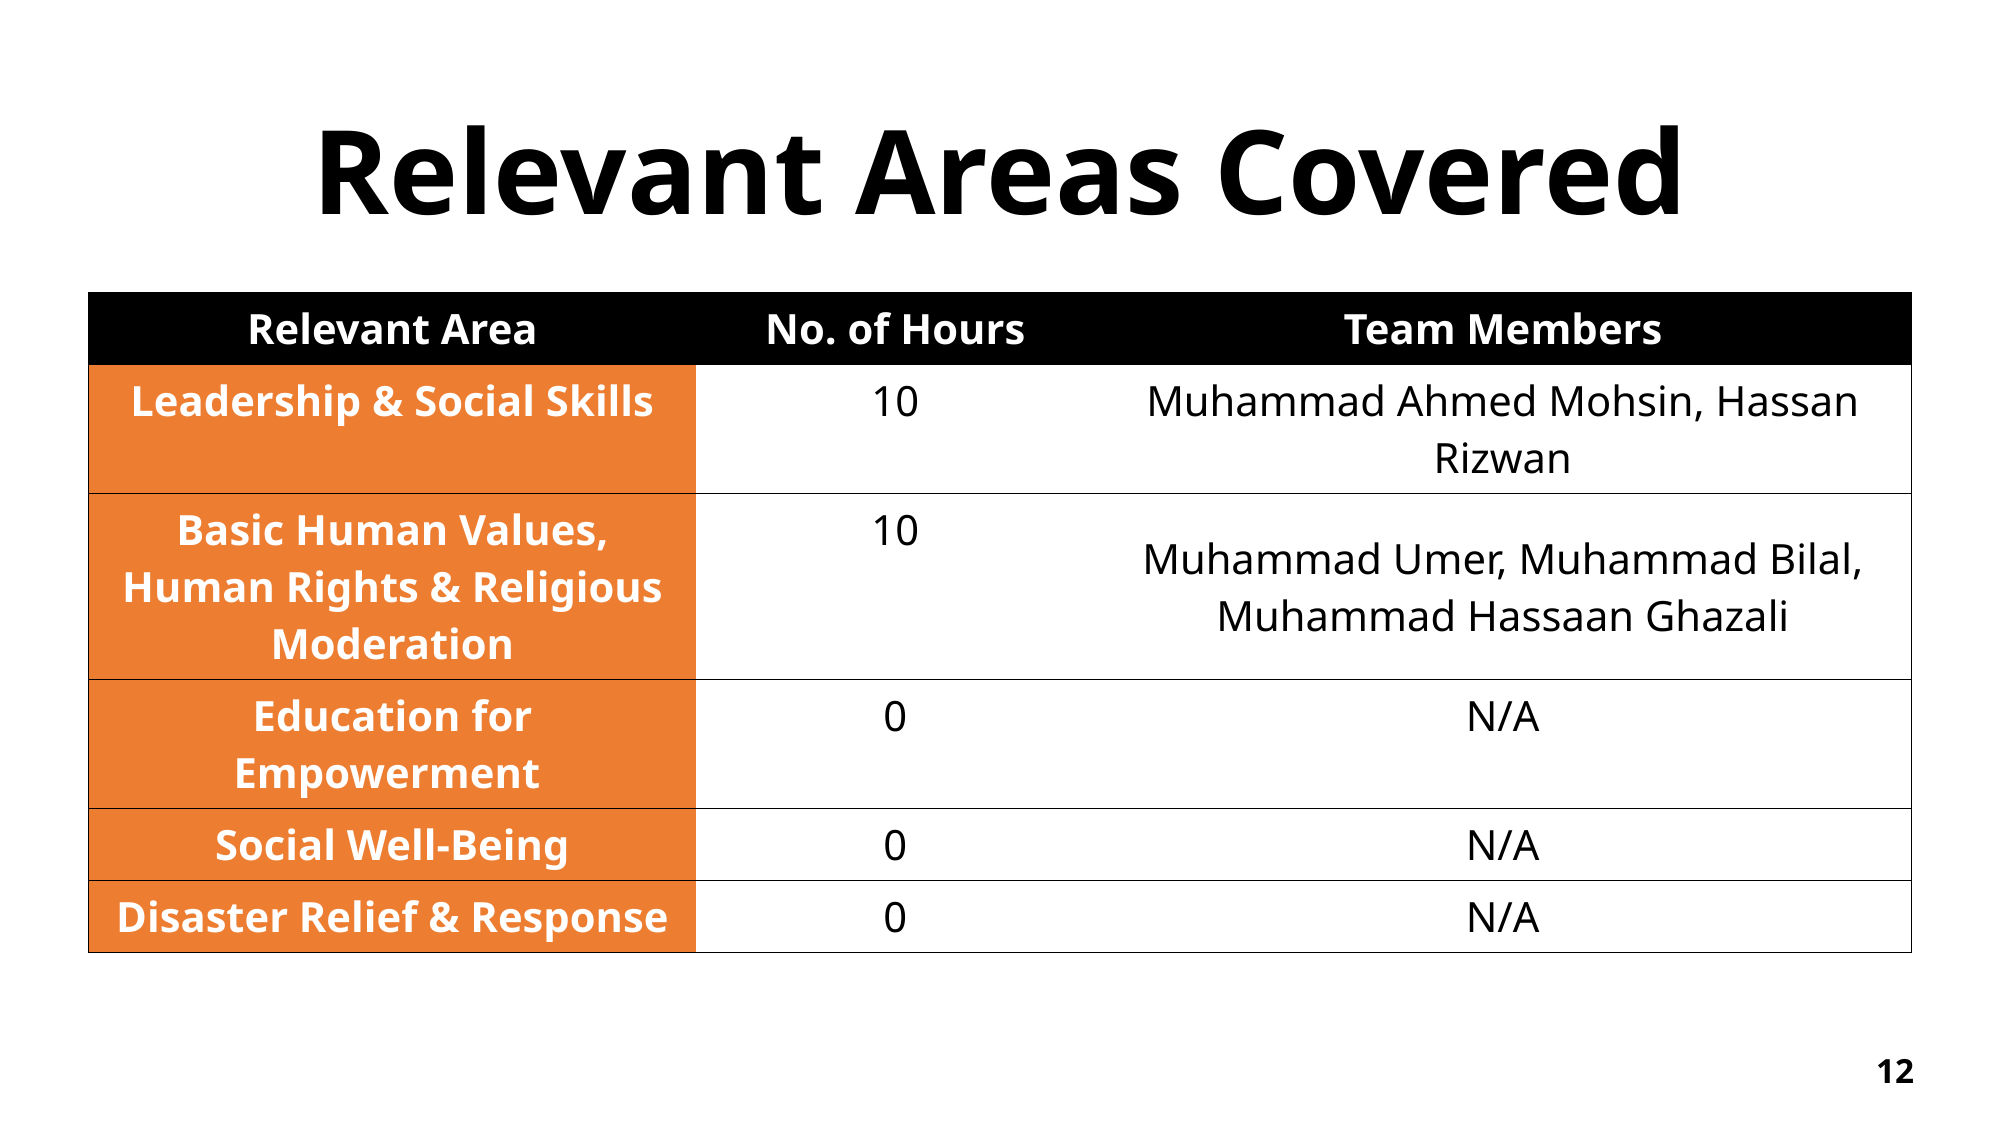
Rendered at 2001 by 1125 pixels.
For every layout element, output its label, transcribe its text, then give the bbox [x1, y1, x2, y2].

table_cell Social Well-Being [89, 809, 696, 880]
table_header Relevant Area [89, 293, 696, 364]
table_cell Basic Human Values, Human Rights & Religious Moderation [89, 494, 696, 679]
slide_number 12 [1479, 1042, 1930, 1103]
table_cell Education for Empowerment [89, 680, 696, 808]
table_cell 0 [696, 809, 1095, 880]
table_cell Disaster Relief & Response [89, 881, 696, 952]
table_cell 0 [696, 680, 1095, 808]
table_cell N/A [1095, 680, 1911, 808]
title Relevant Areas Covered [88, 82, 1912, 272]
table_cell 0 [696, 881, 1095, 952]
table_header Team Members [1095, 293, 1911, 364]
table_cell N/A [1095, 809, 1911, 880]
table_header No. of Hours [696, 293, 1095, 364]
table_cell 10 [696, 365, 1095, 493]
table_cell 10 [696, 494, 1095, 679]
table_cell Muhammad Ahmed Mohsin, Hassan Rizwan [1095, 365, 1911, 493]
table_cell Muhammad Umer, Muhammad Bilal, Muhammad Hassaan Ghazali [1095, 494, 1911, 679]
table_cell Leadership & Social Skills [89, 365, 696, 493]
table_cell N/A [1095, 881, 1911, 952]
